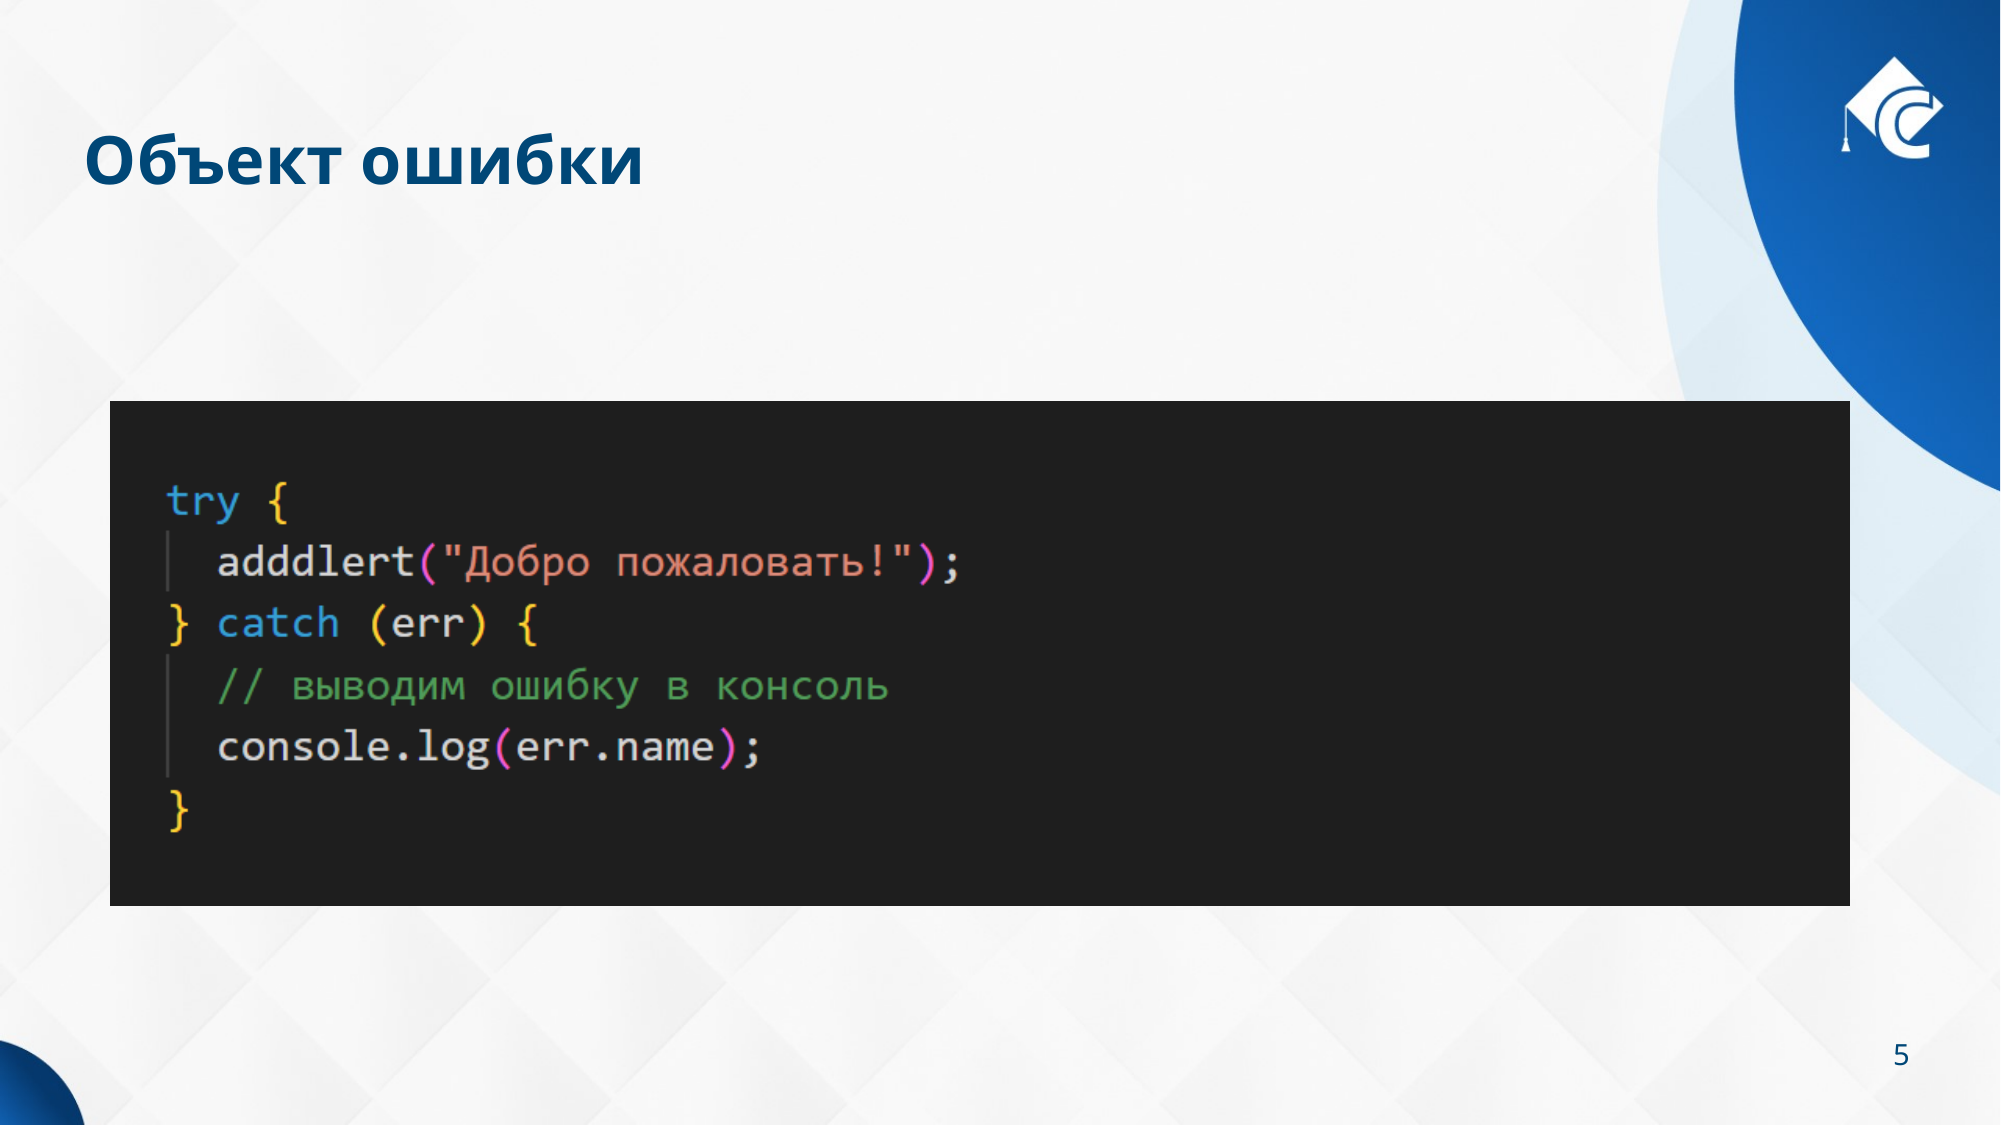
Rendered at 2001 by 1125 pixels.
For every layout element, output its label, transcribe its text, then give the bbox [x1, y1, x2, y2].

slide_number 5 [1806, 1026, 1925, 1086]
title Объект ошибки [68, 59, 1721, 267]
picture [0, 0, 2001, 1125]
